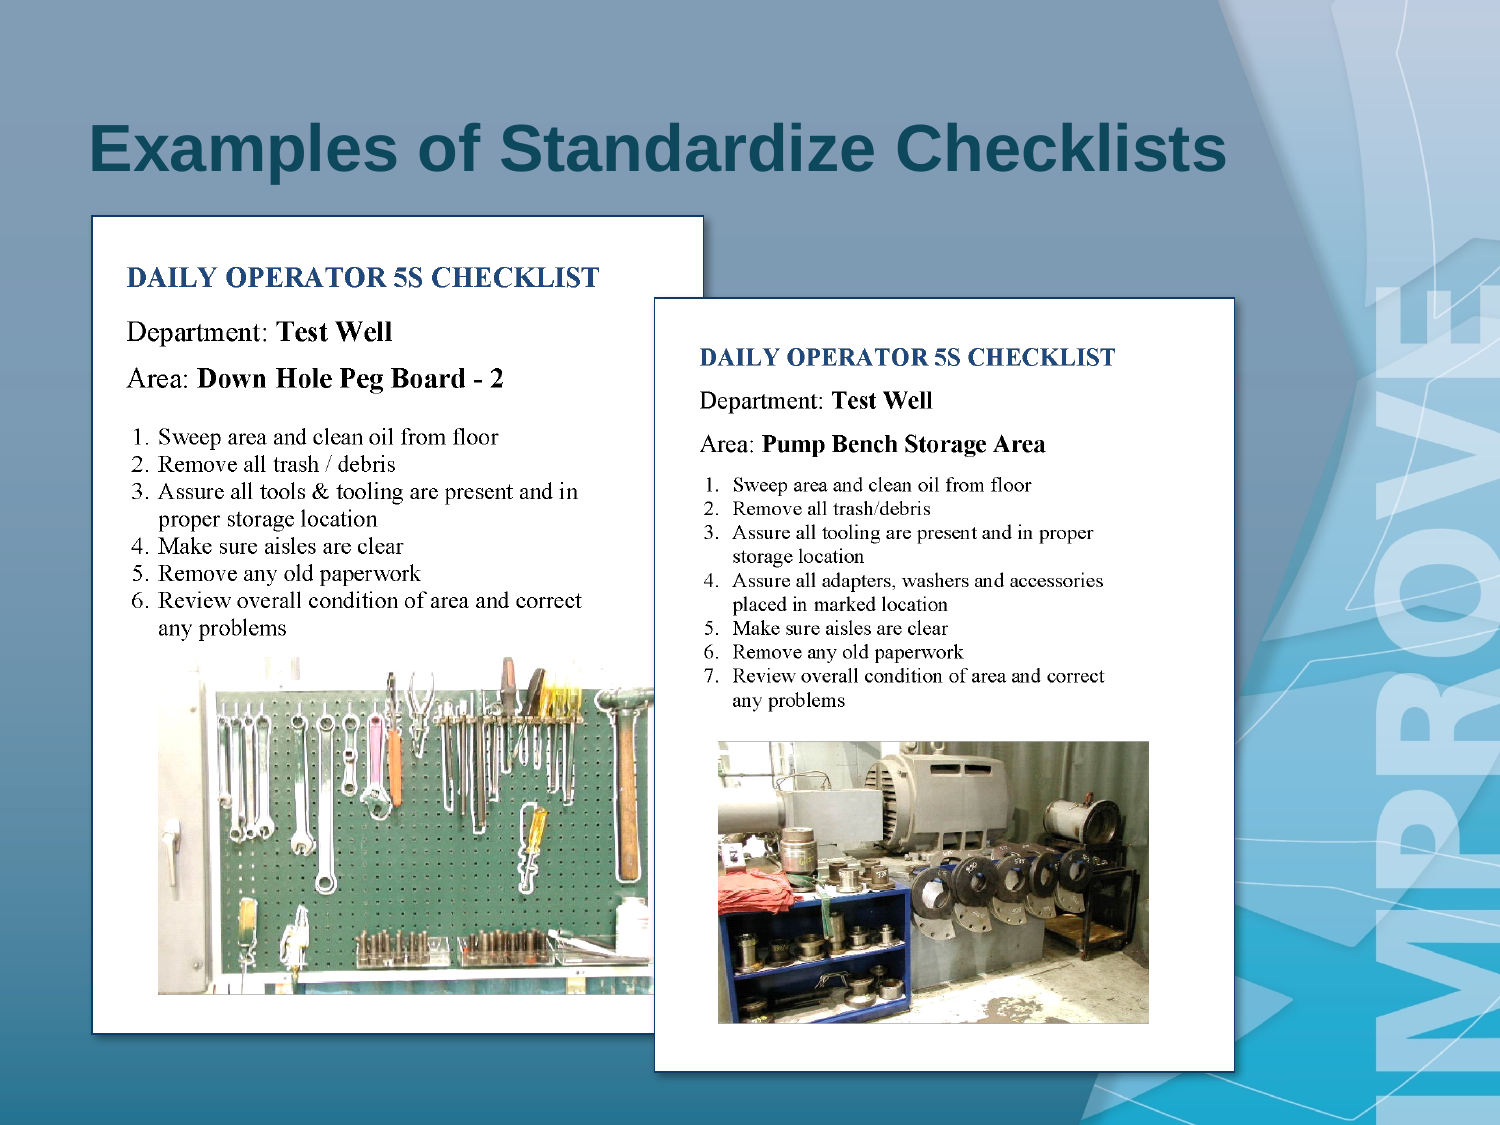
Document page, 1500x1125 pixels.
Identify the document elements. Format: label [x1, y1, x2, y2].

picture [0, 0, 1500, 1125]
text_box [654, 297, 1235, 1073]
text_box [91, 215, 704, 1035]
